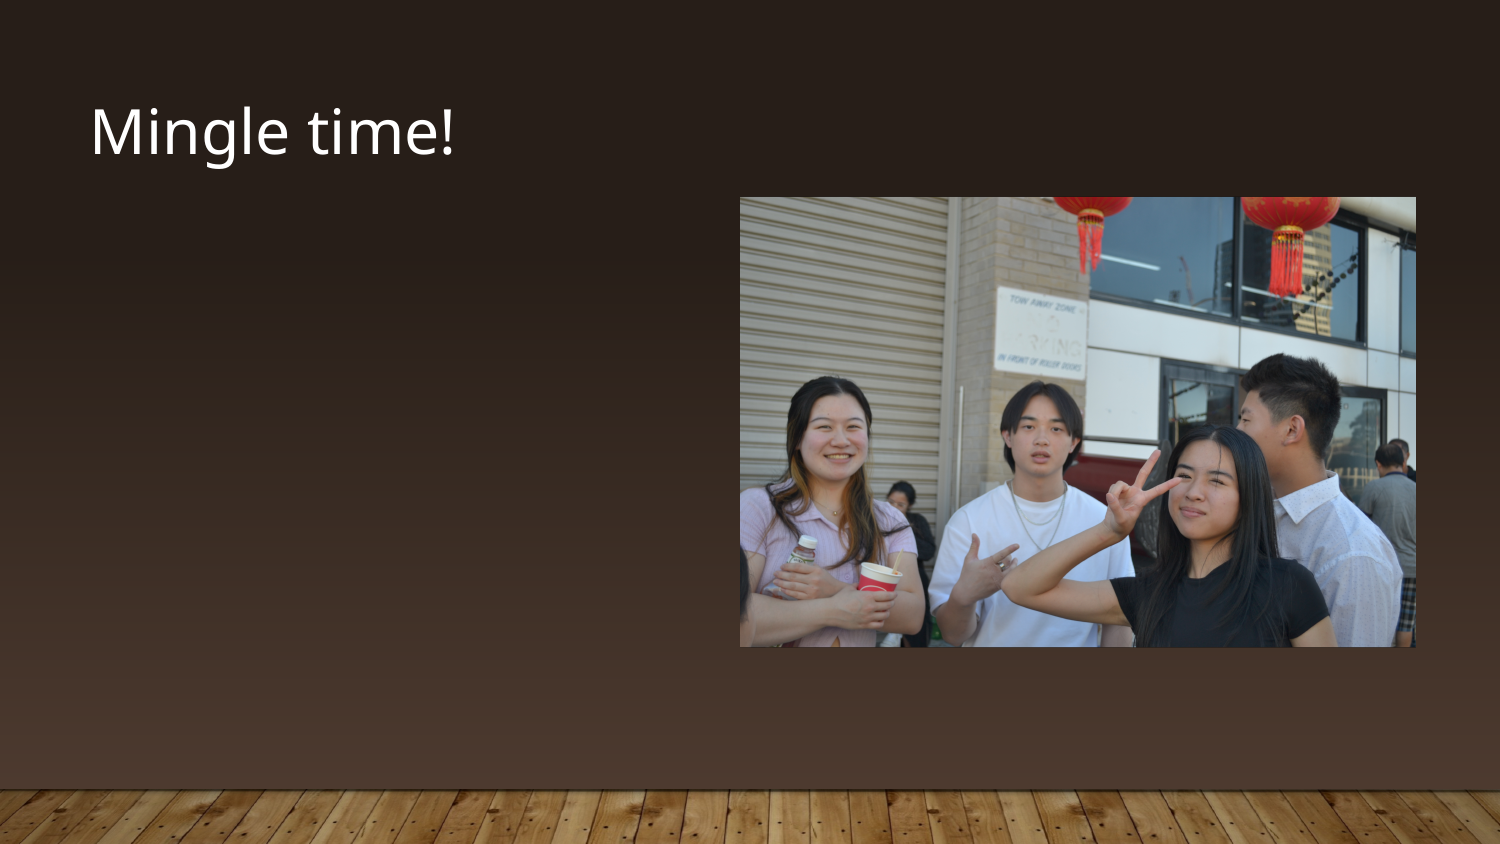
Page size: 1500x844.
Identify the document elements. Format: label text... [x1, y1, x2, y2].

picture [740, 84, 1416, 760]
text_box Mingle time! [74, 84, 675, 175]
picture [0, 789, 1500, 844]
